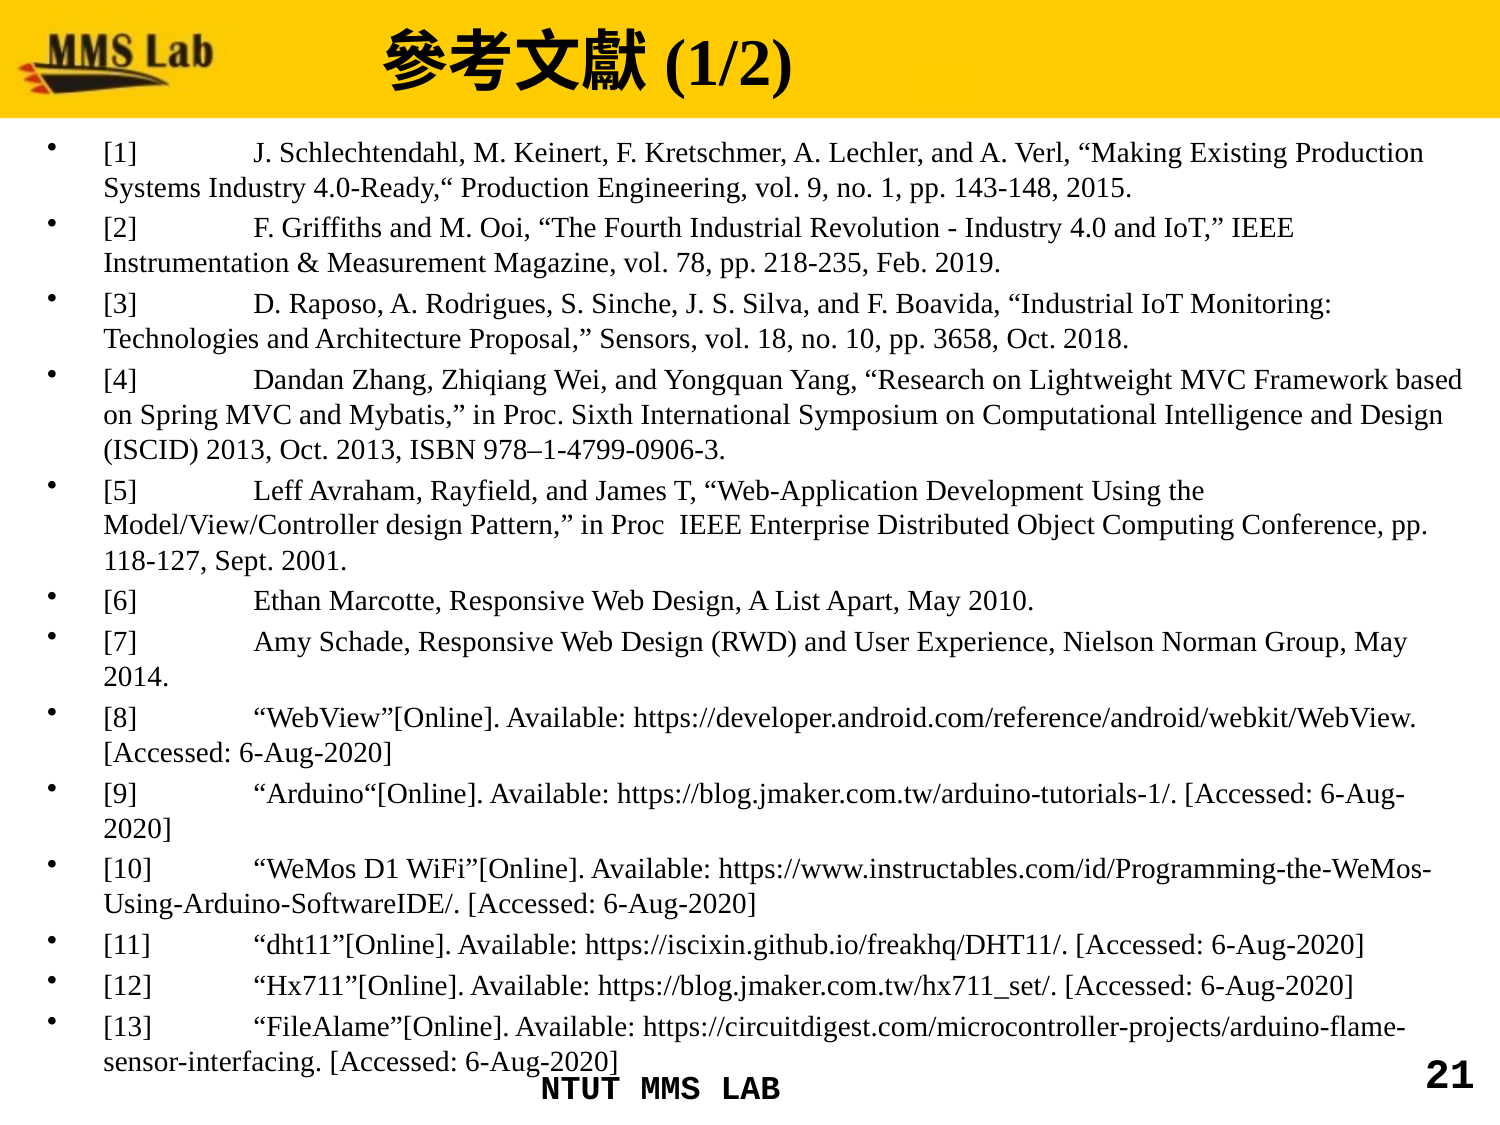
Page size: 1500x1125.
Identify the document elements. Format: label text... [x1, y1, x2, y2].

list [1] J. Schlechtendahl, M. Keinert, F. Kretschmer, A. Lechler, and A. Verl, “Making Existing Production Systems Industry 4.0-Ready,“ Production Engineering, vol. 9, no. 1, pp. 143-148, 2015. [2] F. Griffiths and M. Ooi, “The Fourth Industrial Revolution - Industry 4.0 and IoT,” IEEE Instrumentation & Measurement Magazine, vol. 78, pp. 218-235, Feb. 2019. [3] D. Raposo, A. Rodrigues, S. Sinche, J. S. Silva, and F. Boavida, “Industrial IoT Monitoring: Technologies and Architecture Proposal,” Sensors, vol. 18, no. 10, pp. 3658, Oct. 2018. [4] Dandan Zhang, Zhiqiang Wei, and Yongquan Yang, “Research on Lightweight MVC Framework based on Spring MVC and Mybatis,” in Proc. Sixth International Symposium on Computational Intelligence and Design (ISCID) 2013, Oct. 2013, ISBN 978–1-4799-0906-3. [5] Leff Avraham, Rayfield, and James T, “Web-Application Development Using the Model/View/Controller design Pattern,” in Proc IEEE Enterprise Distributed Object Computing Conference, pp. 118-127, Sept. 2001. [6] Ethan Marcotte, Responsive Web Design, A List Apart, May 2010. [7] Amy Schade, Responsive Web Design (RWD) and User Experience, Nielson Norman Group, May 2014. [8] “WebView”[Online]. Available: https://developer.android.com/reference/android/webkit/WebView. [Accessed: 6-Aug-2020] [9] “Arduino“[Online]. Available: https://blog.jmaker.com.tw/arduino-tutorials-1/. [Accessed: 6-Aug-2020] [10] “WeMos D1 WiFi”[Online]. Available: https://www.instructables.com/id/Programming-the-WeMos-Using-Arduino-SoftwareIDE/. [Accessed: 6-Aug-2020] [11] “dht11”[Online]. Available: https://iscixin.github.io/freakhq/DHT11/. [Accessed: 6-Aug-2020] [12] “Hx711”[Online]. Available: https://blog.jmaker.com.tw/hx711_set/. [Accessed: 6-Aug-2020] [13] “FileAlame”[Online]. Available: https://circuitdigest.com/microcontroller-projects/arduino-flame-sensor-interfacing. [Accessed: 6-Aug-2020] [32, 125, 1485, 1032]
footer NTUT MMS LAB [525, 1058, 1013, 1107]
title 參考文獻(1/2) [366, 0, 1500, 119]
picture [0, 0, 1500, 1096]
slide_number 21 [1139, 1039, 1491, 1118]
